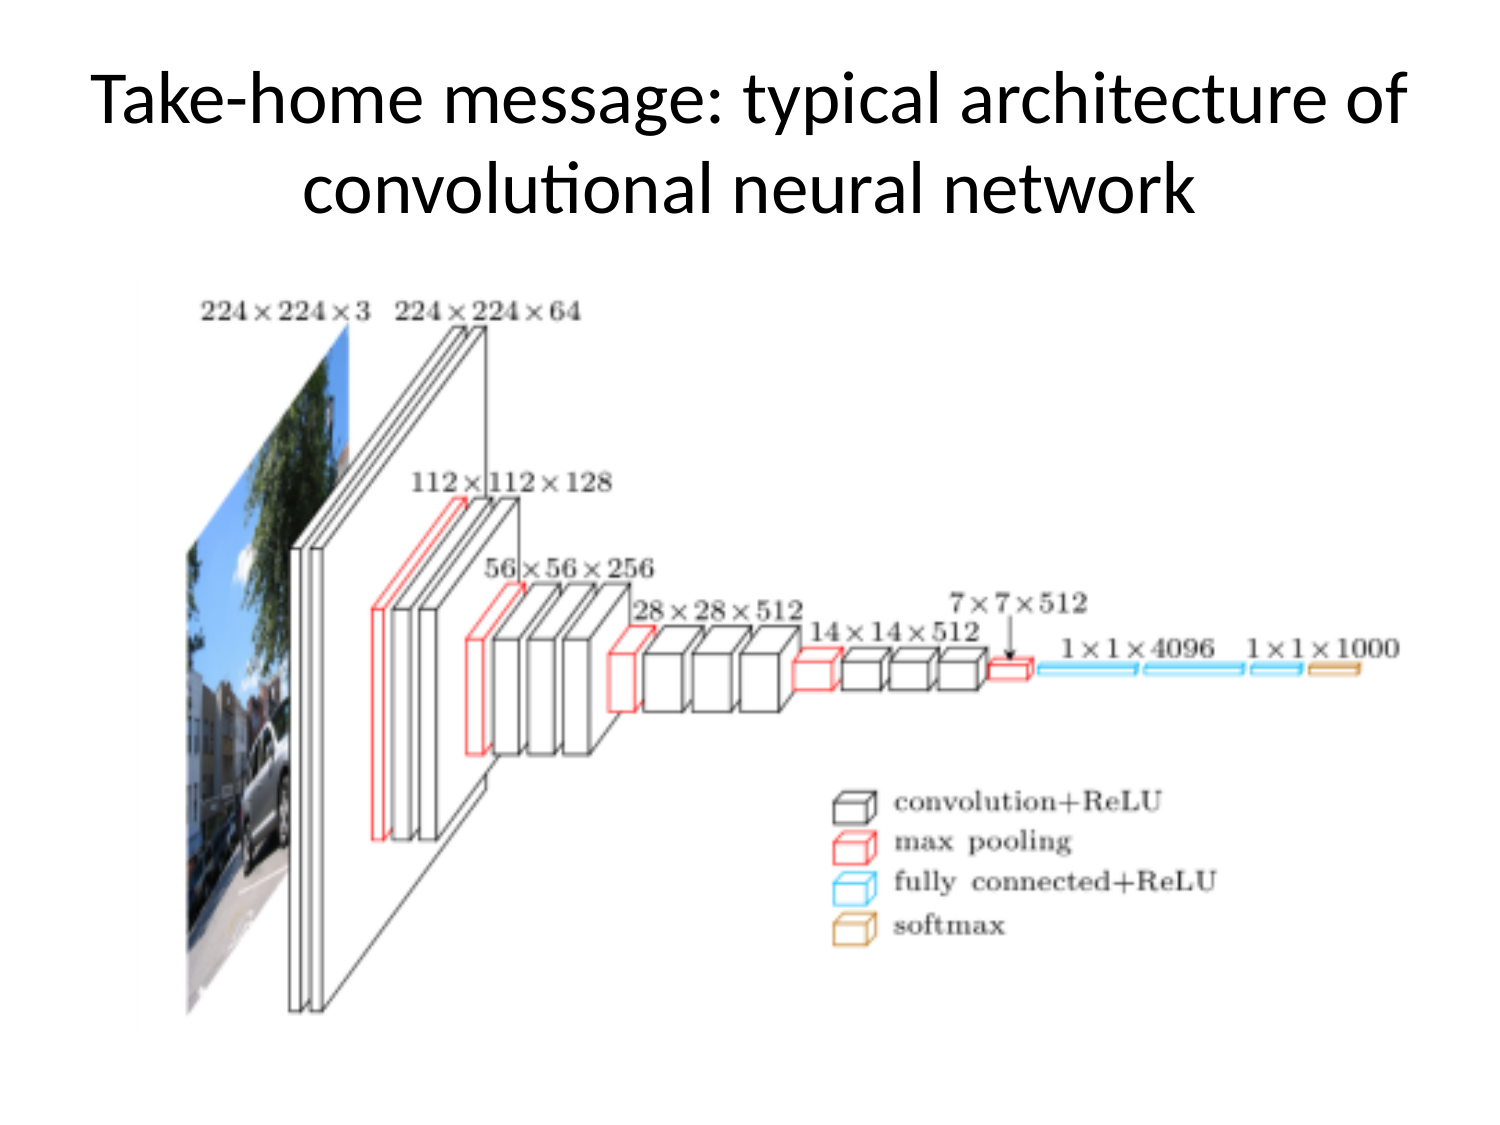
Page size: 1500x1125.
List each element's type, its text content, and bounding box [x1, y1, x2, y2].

title Take-home message: typical architecture of convolutional neural network [75, 45, 1425, 233]
picture [137, 274, 1437, 1038]
